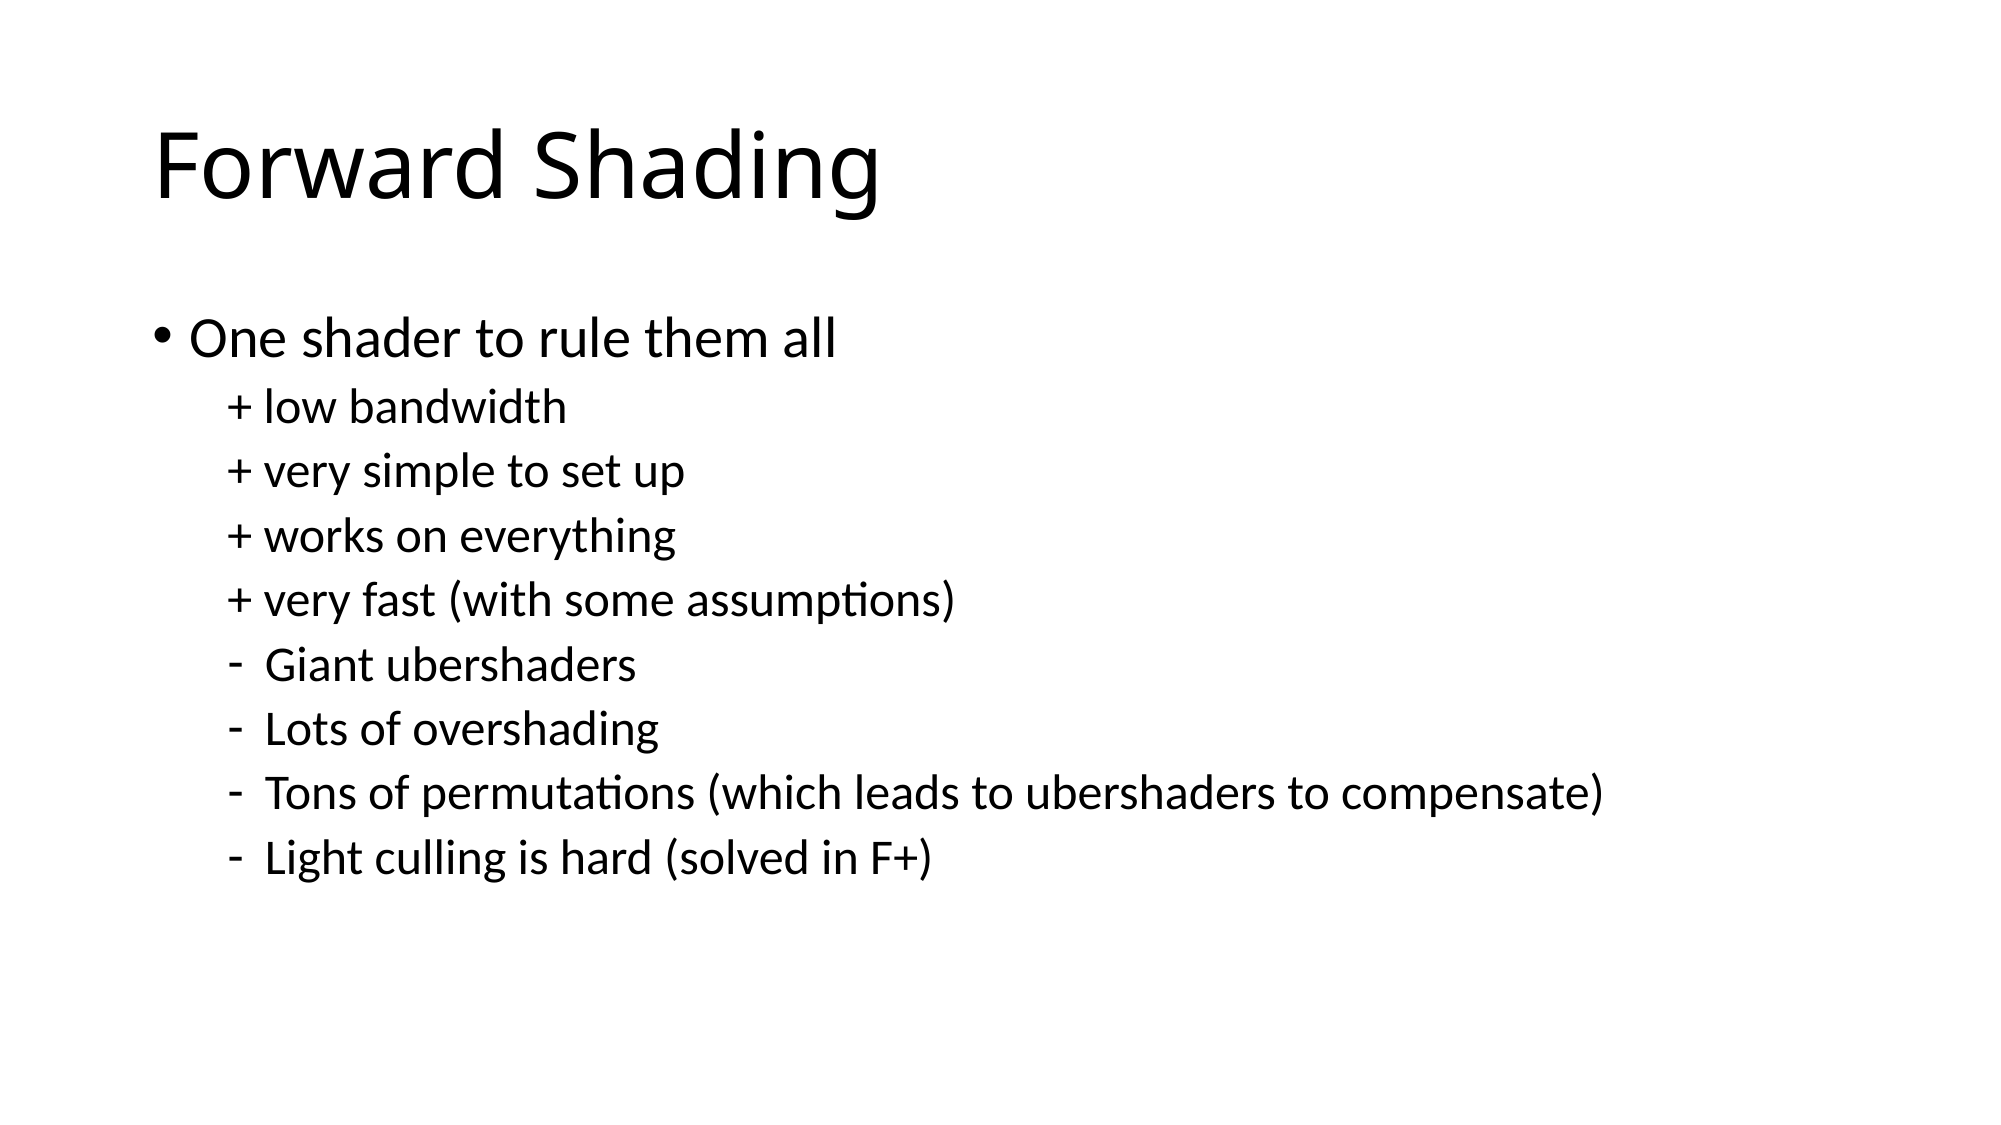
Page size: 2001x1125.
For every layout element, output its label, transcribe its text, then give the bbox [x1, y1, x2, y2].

title Forward Shading [137, 59, 1863, 278]
list One shader to rule them all + low bandwidth + very simple to set up + works on everything + very fast (with some assumptions) Giant ubershaders Lots of overshading Tons of permutations (which leads to ubershaders to compensate) Light culling is hard (solved in F+) [137, 299, 1863, 1014]
